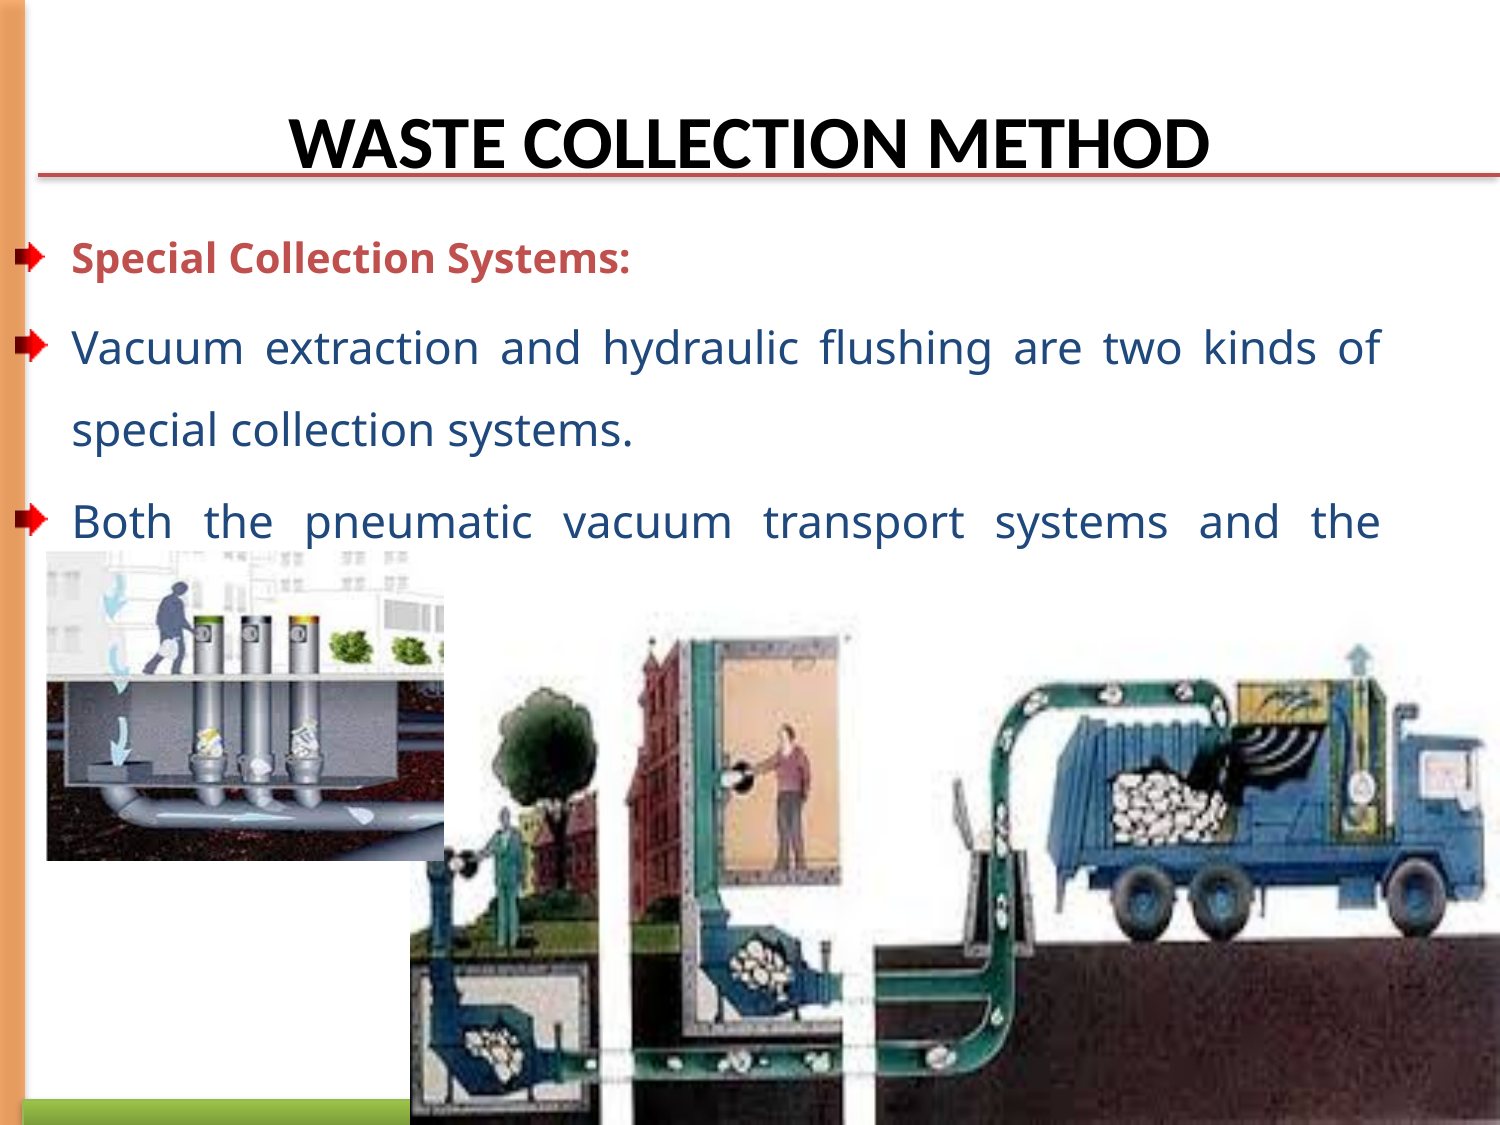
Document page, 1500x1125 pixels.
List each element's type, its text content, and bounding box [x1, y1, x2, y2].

picture [15, 242, 45, 272]
picture [15, 329, 48, 362]
title WASTE COLLECTION METHOD [75, 45, 1425, 233]
list Special Collection Systems: Vacuum extraction and hydraulic flushing are two kinds of special collection systems. Both the pneumatic vacuum transport systems and the hydraulic flushing method combine collection and transport processes, but they have low importance. [0, 199, 1397, 949]
picture [46, 550, 1500, 1125]
picture [15, 503, 48, 536]
